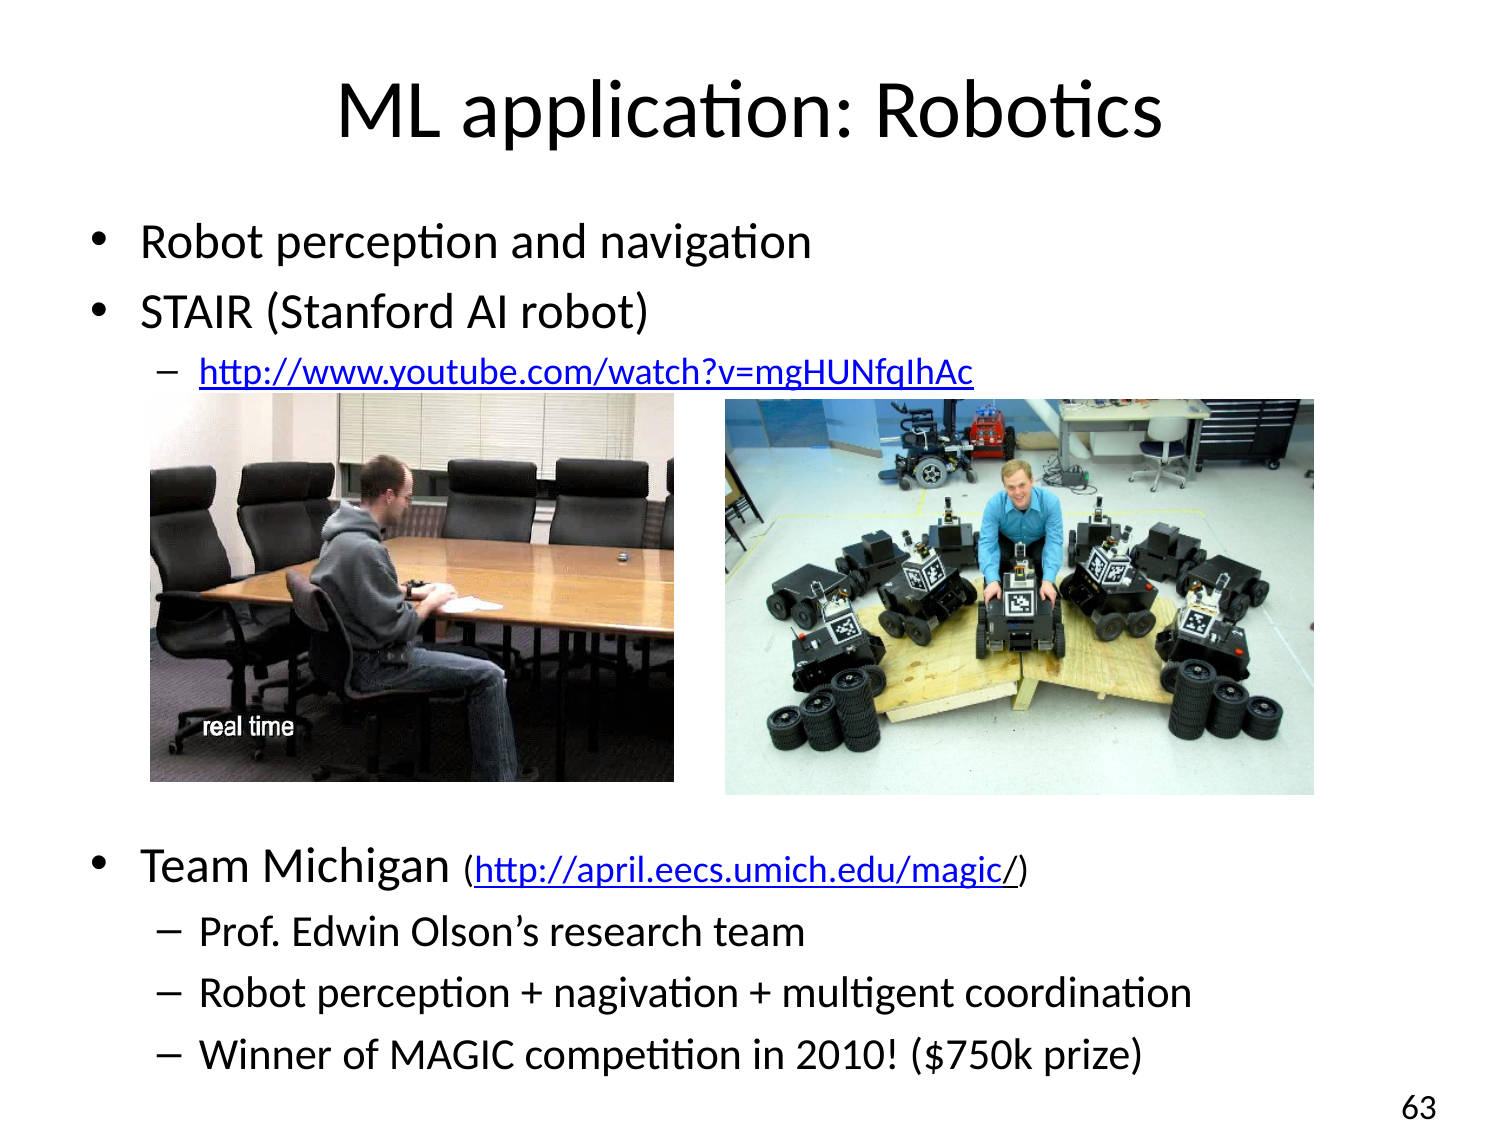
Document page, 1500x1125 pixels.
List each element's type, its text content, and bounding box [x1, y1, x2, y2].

picture [724, 399, 1315, 795]
title ML application: Robotics [75, 45, 1425, 163]
picture [149, 393, 676, 783]
list Robot perception and navigation STAIR (Stanford AI robot) http://www.youtube.com/watch?v=mgHUNfqIhAc Team Michigan (http://april.eecs.umich.edu/magic/) Prof. Edwin Olson’s research team Robot perception + nagivation + multigent coordination Winner of MAGIC competition in 2010! ($750k prize) [75, 200, 1425, 1088]
